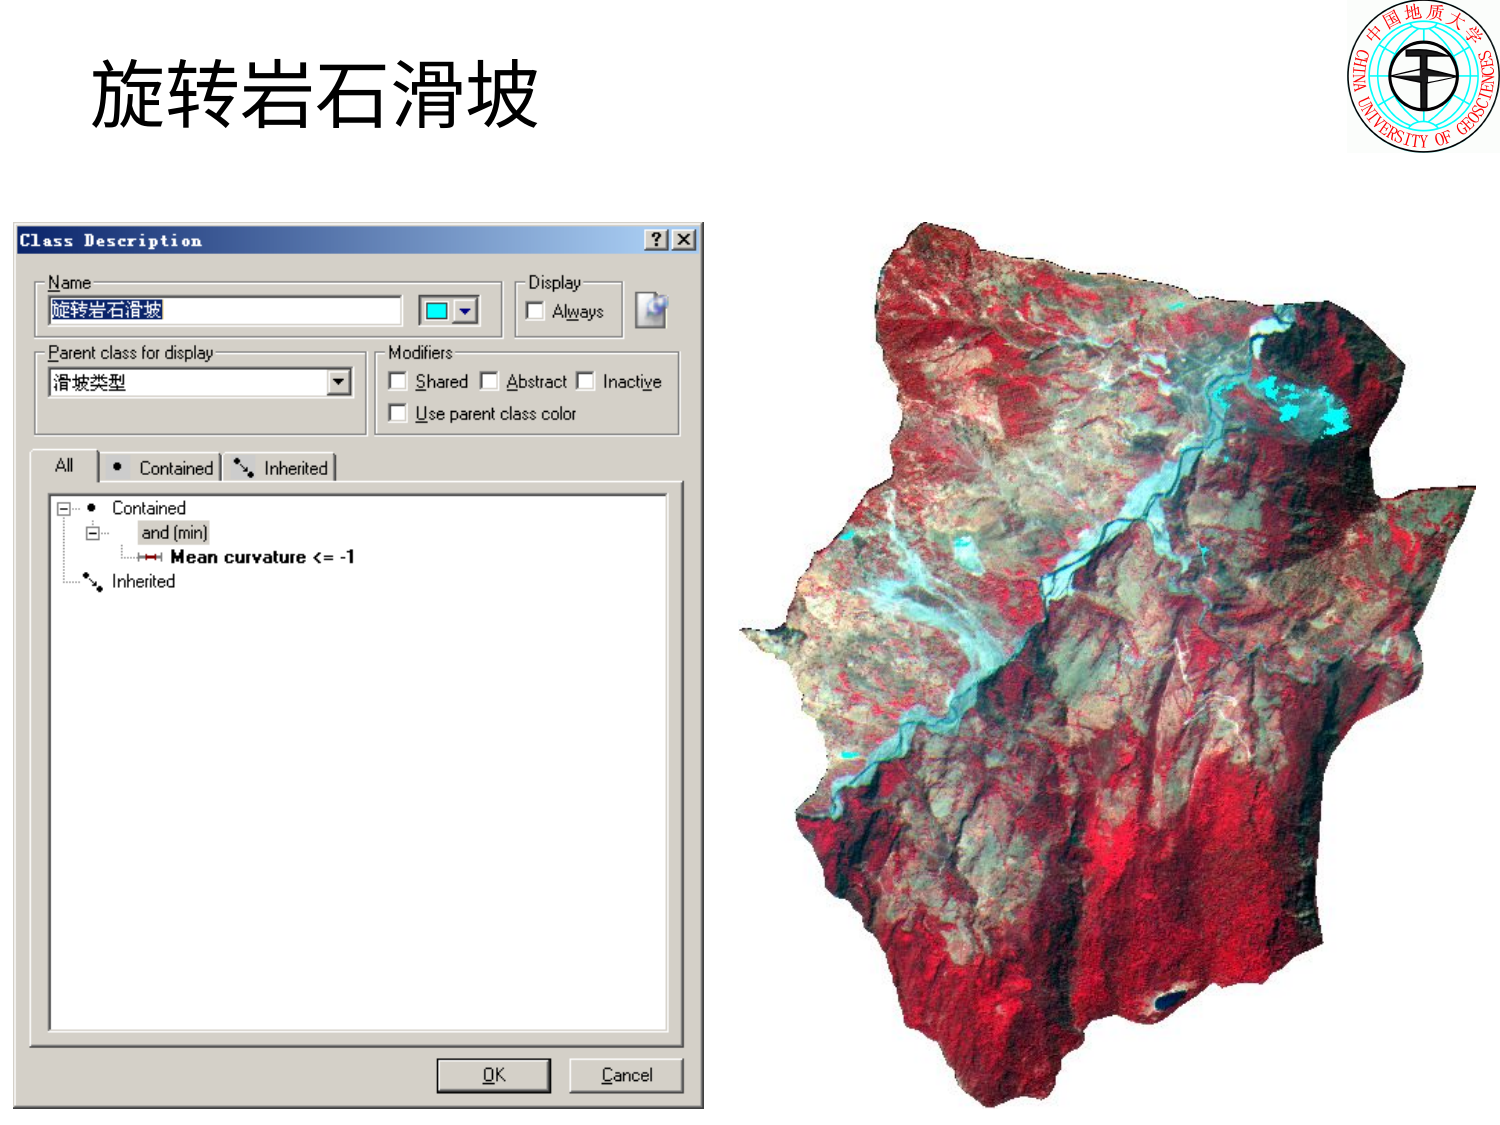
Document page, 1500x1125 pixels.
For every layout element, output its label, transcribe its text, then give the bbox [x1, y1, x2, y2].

picture [13, 222, 704, 1109]
picture [1347, 0, 1500, 153]
title 旋转岩石滑坡 [74, 44, 1426, 141]
picture [738, 222, 1476, 1109]
